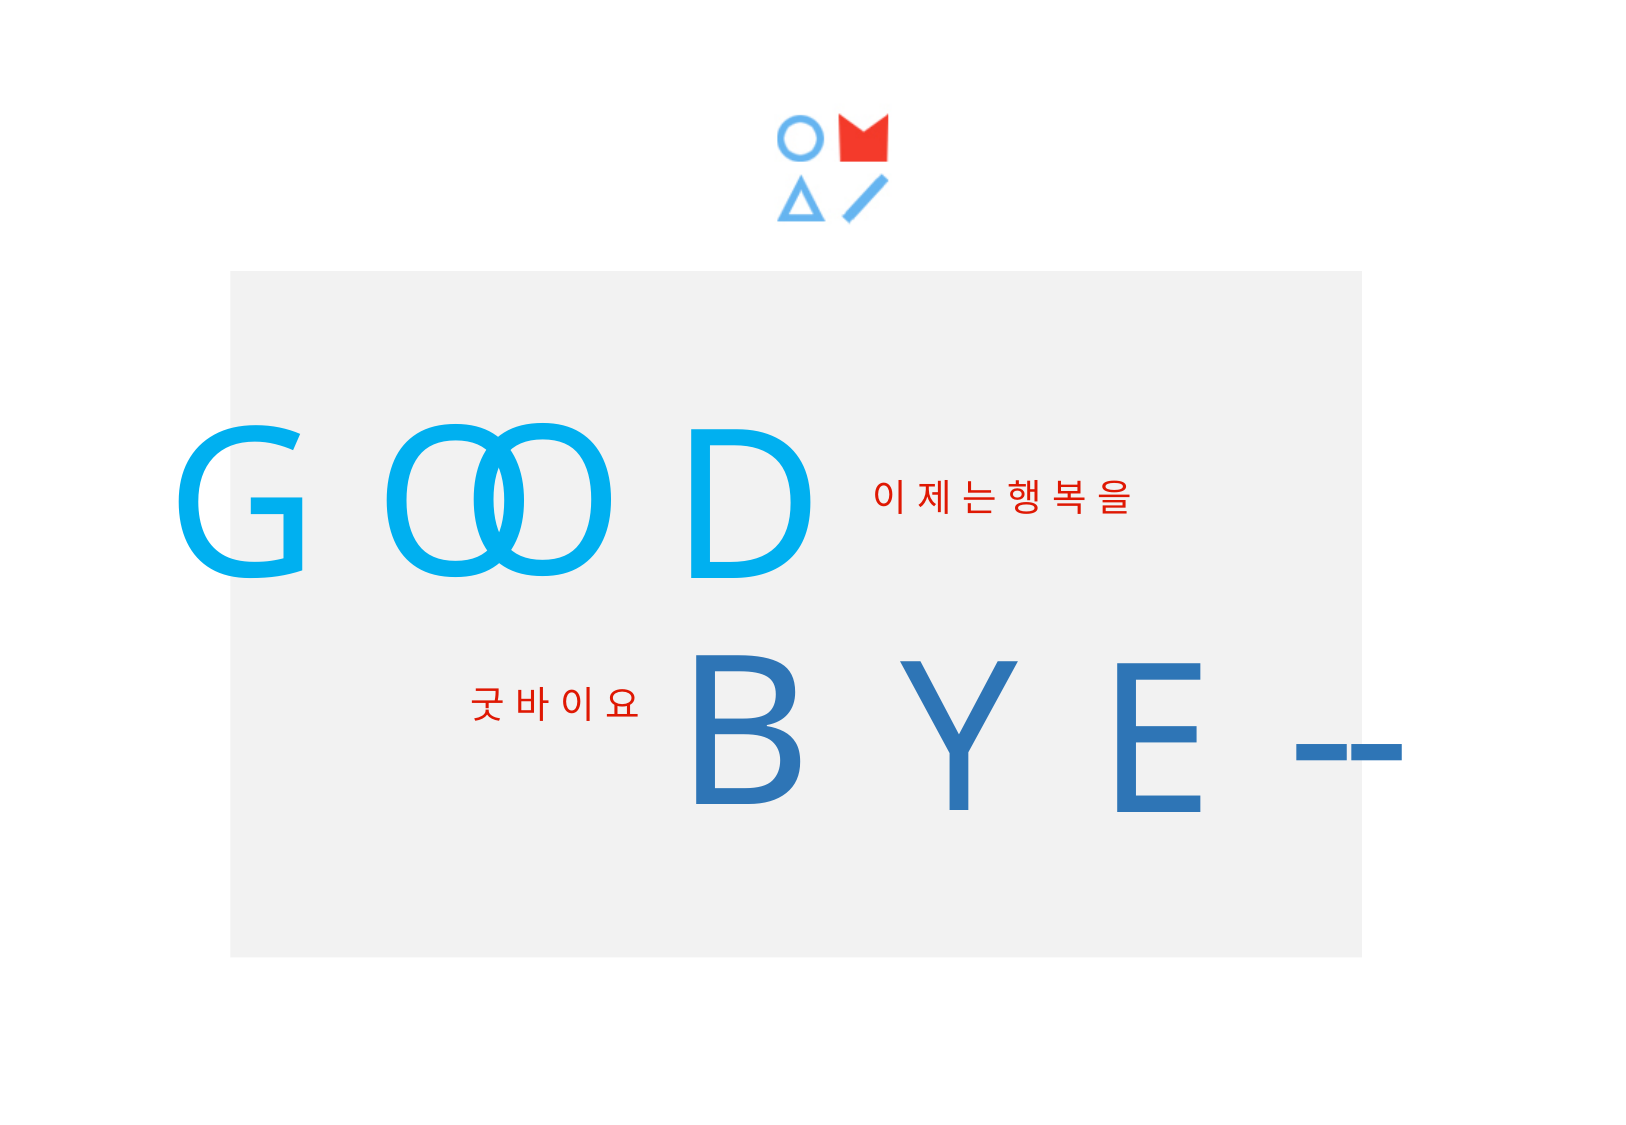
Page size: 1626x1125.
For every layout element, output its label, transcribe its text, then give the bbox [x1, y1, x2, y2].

text_box O [446, 358, 639, 624]
text_box Y [885, 594, 1033, 860]
text_box B [661, 588, 827, 854]
text_box G [151, 360, 333, 626]
text_box 굿 바 이 요 [455, 651, 656, 734]
text_box - [1328, 592, 1426, 858]
text_box E [1082, 596, 1229, 862]
text_box [229, 270, 1363, 958]
picture [728, 92, 938, 226]
text_box O [359, 360, 552, 625]
text_box - [1273, 593, 1328, 858]
text_box D [656, 362, 839, 628]
text_box 이 제 는 행 복 을 [857, 444, 1257, 527]
